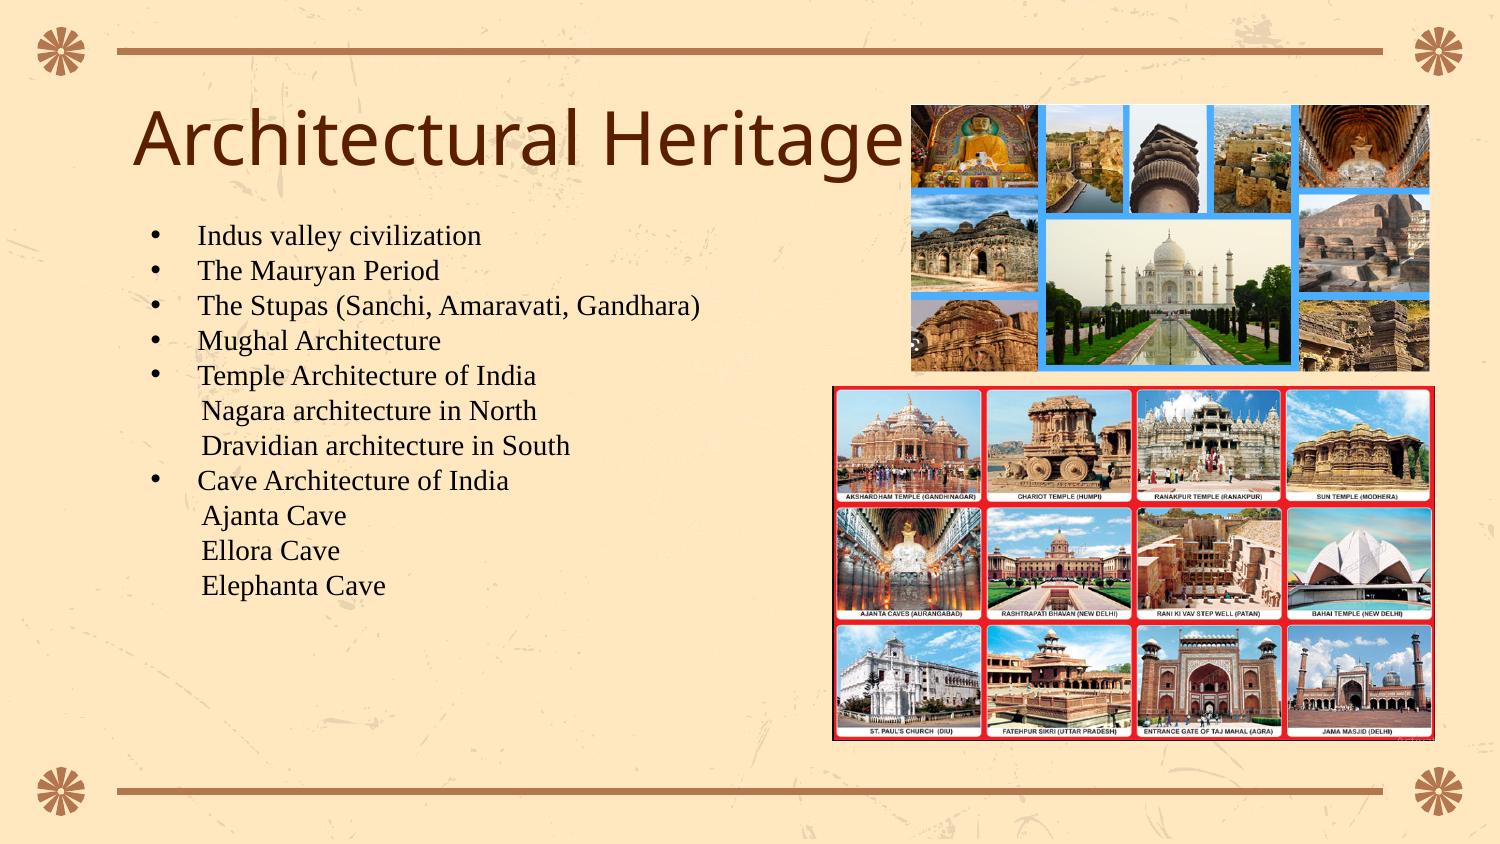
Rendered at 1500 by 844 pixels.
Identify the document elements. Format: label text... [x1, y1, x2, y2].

title Architectural Heritage [118, 88, 1382, 183]
text_box Indus valley civilization The Mauryan Period The Stupas (Sanchi, Amaravati, Gandhara) Mughal Architecture Temple Architecture of India Nagara architecture in North Dravidian architecture in South Cave Architecture of India Ajanta Cave Ellora Cave Elephanta Cave [135, 209, 798, 644]
picture [910, 104, 1430, 373]
picture [832, 386, 1435, 742]
